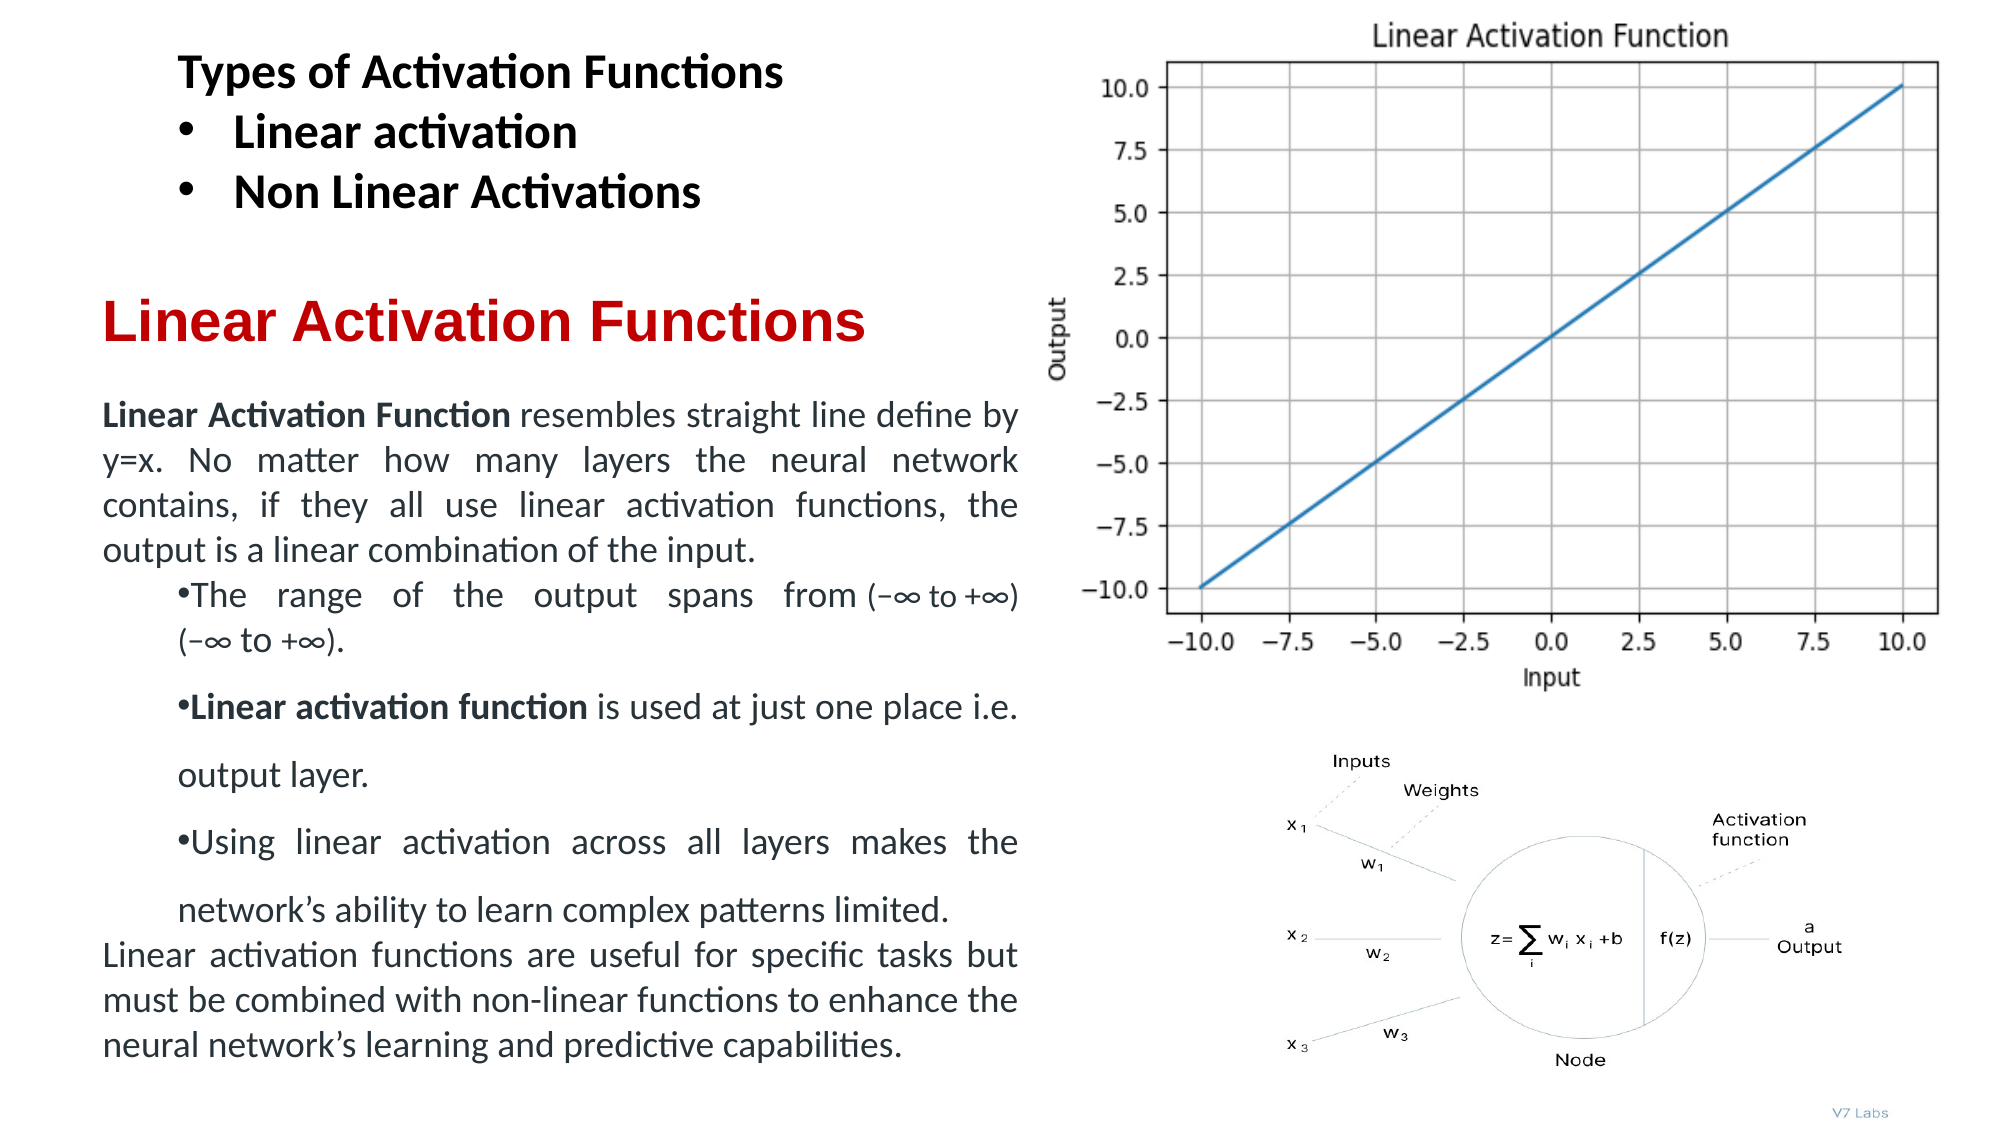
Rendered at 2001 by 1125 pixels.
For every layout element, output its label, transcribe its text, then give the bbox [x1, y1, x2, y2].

text_box Types of Activation Functions Linear activation Non Linear Activations [87, 30, 1034, 286]
picture [1034, 0, 1971, 1125]
text_box Linear Activation Function resembles straight line define by y=x. No matter how many layers the neural network contains, if they all use linear activation functions, the output is a linear combination of the input. The range of the output spans from (−∞ to +∞)(−∞ to +∞). Linear activation function is used at just one place i.e. output layer. Using linear activation across all layers makes the network’s ability to learn complex patterns limited. Linear activation functions are useful for specific tasks but must be combined with non-linear functions to enhance the neural network’s learning and predictive capabilities. [87, 382, 1035, 1072]
text_box Linear Activation Functions [87, 275, 921, 361]
